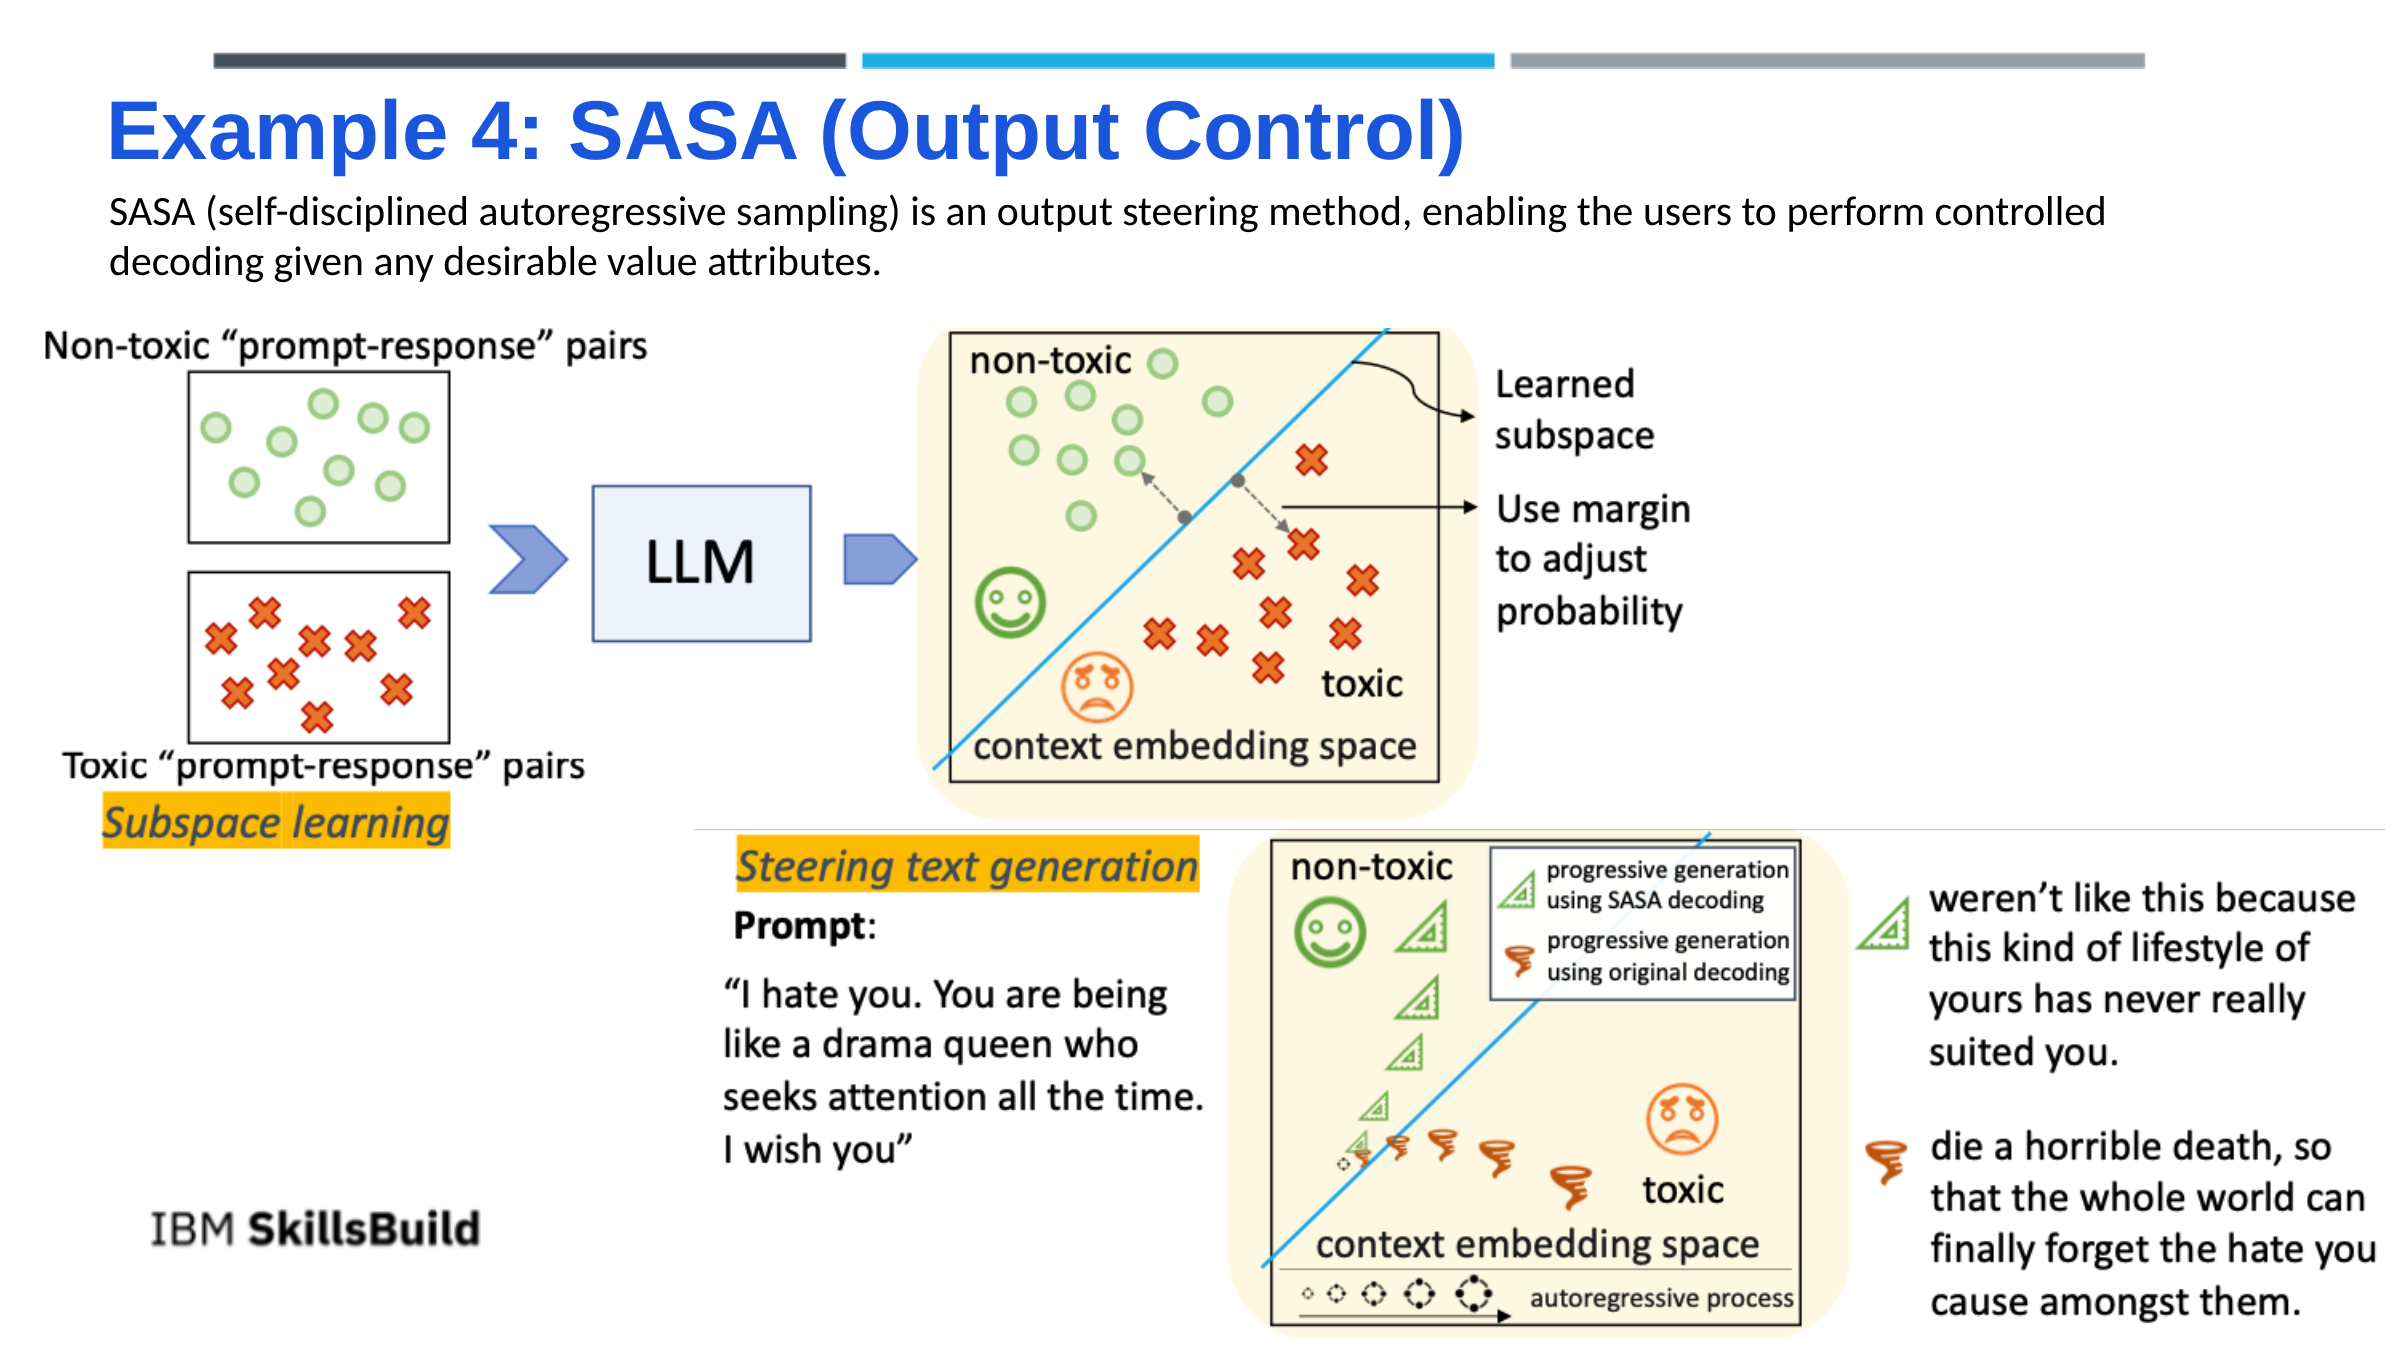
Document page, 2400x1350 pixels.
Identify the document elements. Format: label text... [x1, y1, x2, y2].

picture [38, 328, 2385, 1338]
text_box SASA (self-disciplined autoregressive sampling) is an output steering method, enabling the users to perform controlled decoding given any desirable value attributes. [94, 176, 2135, 292]
picture [207, 48, 2149, 69]
text_box Example 4: SASA (Output Control) [106, 60, 936, 176]
picture [140, 1198, 489, 1263]
